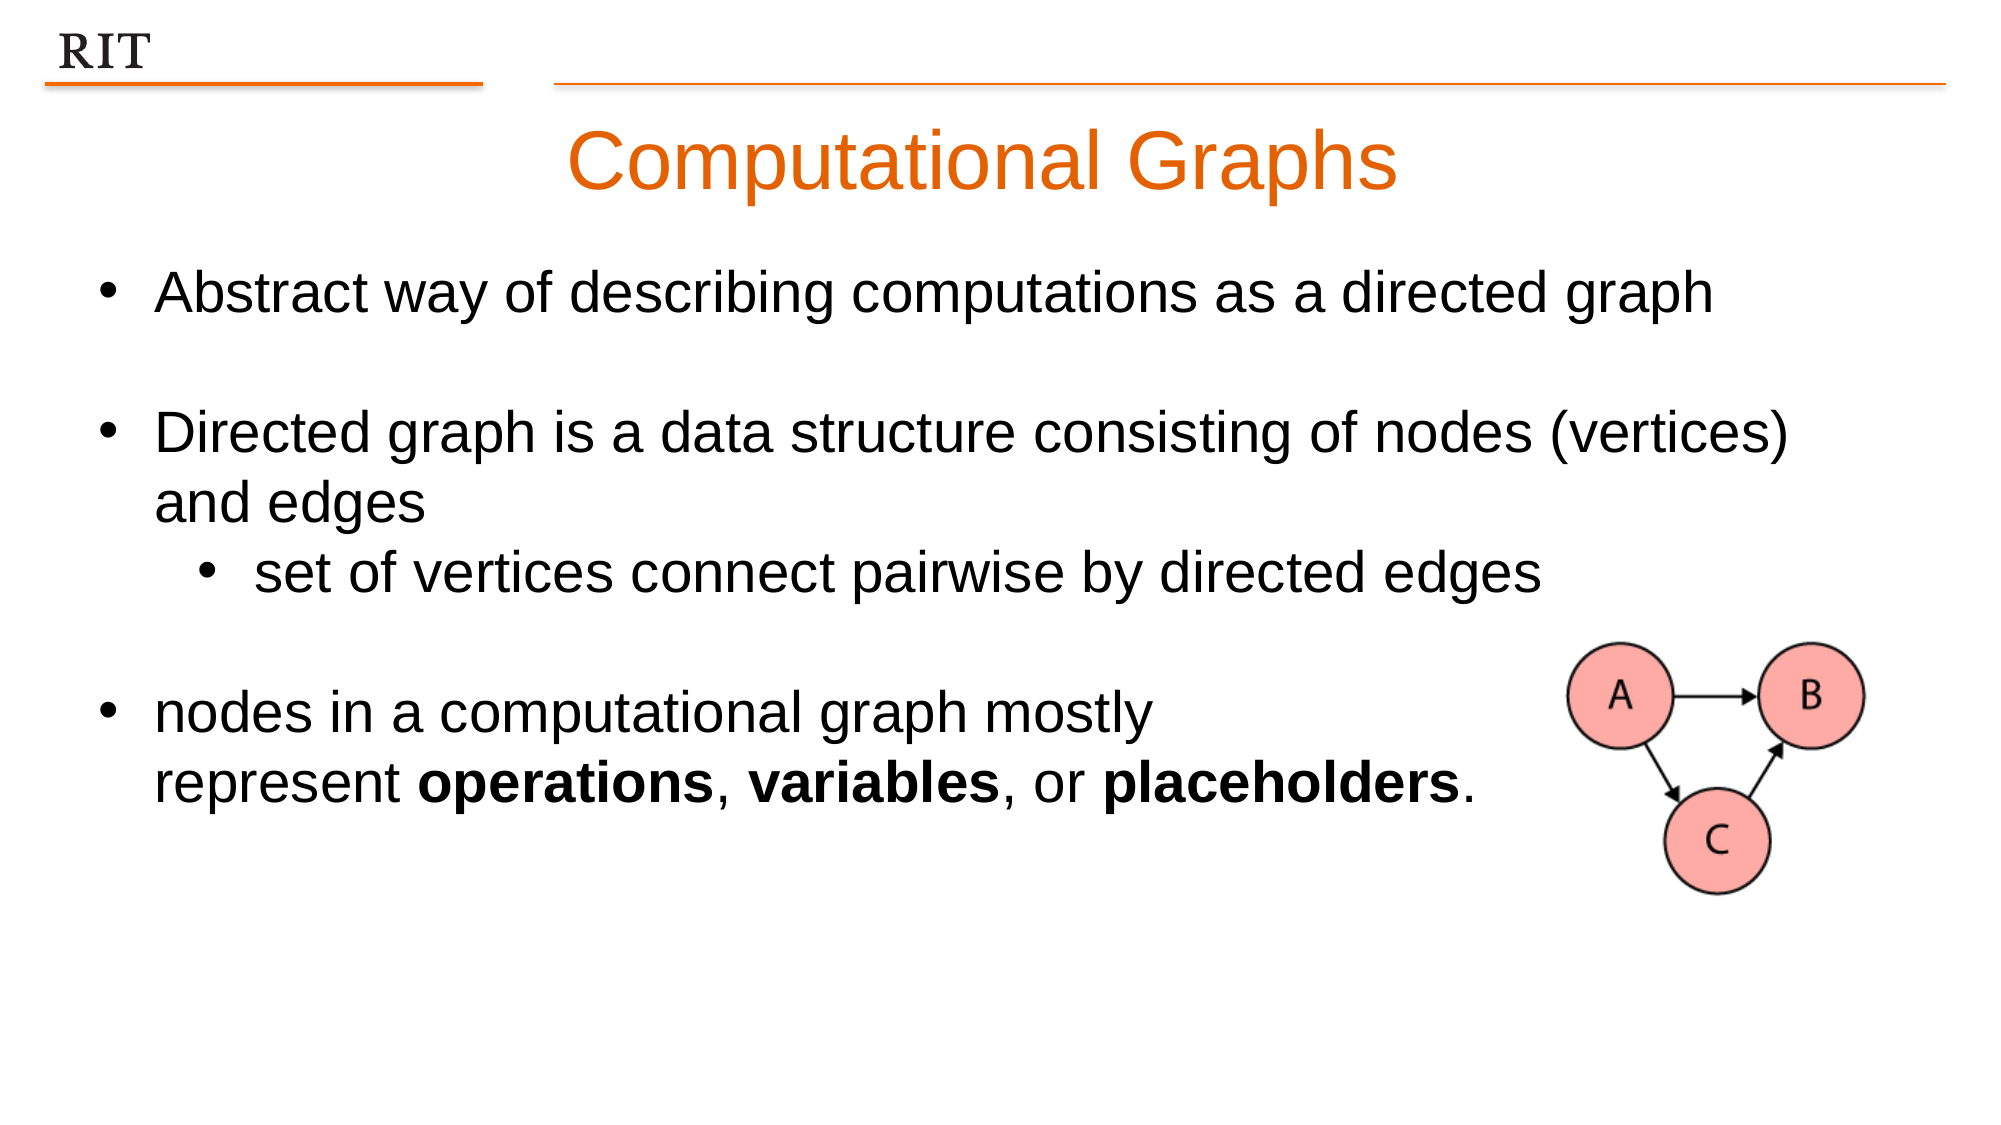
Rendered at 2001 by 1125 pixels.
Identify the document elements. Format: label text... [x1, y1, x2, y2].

title Computational Graphs [83, 114, 1884, 198]
picture [1547, 622, 1884, 916]
text_box Abstract way of describing computations as a directed graph Directed graph is a data structure consisting of nodes (vertices) and edges set of vertices connect pairwise by directed edges nodes in a computational graph mostly represent operations, variables, or placeholders. [83, 247, 1919, 822]
